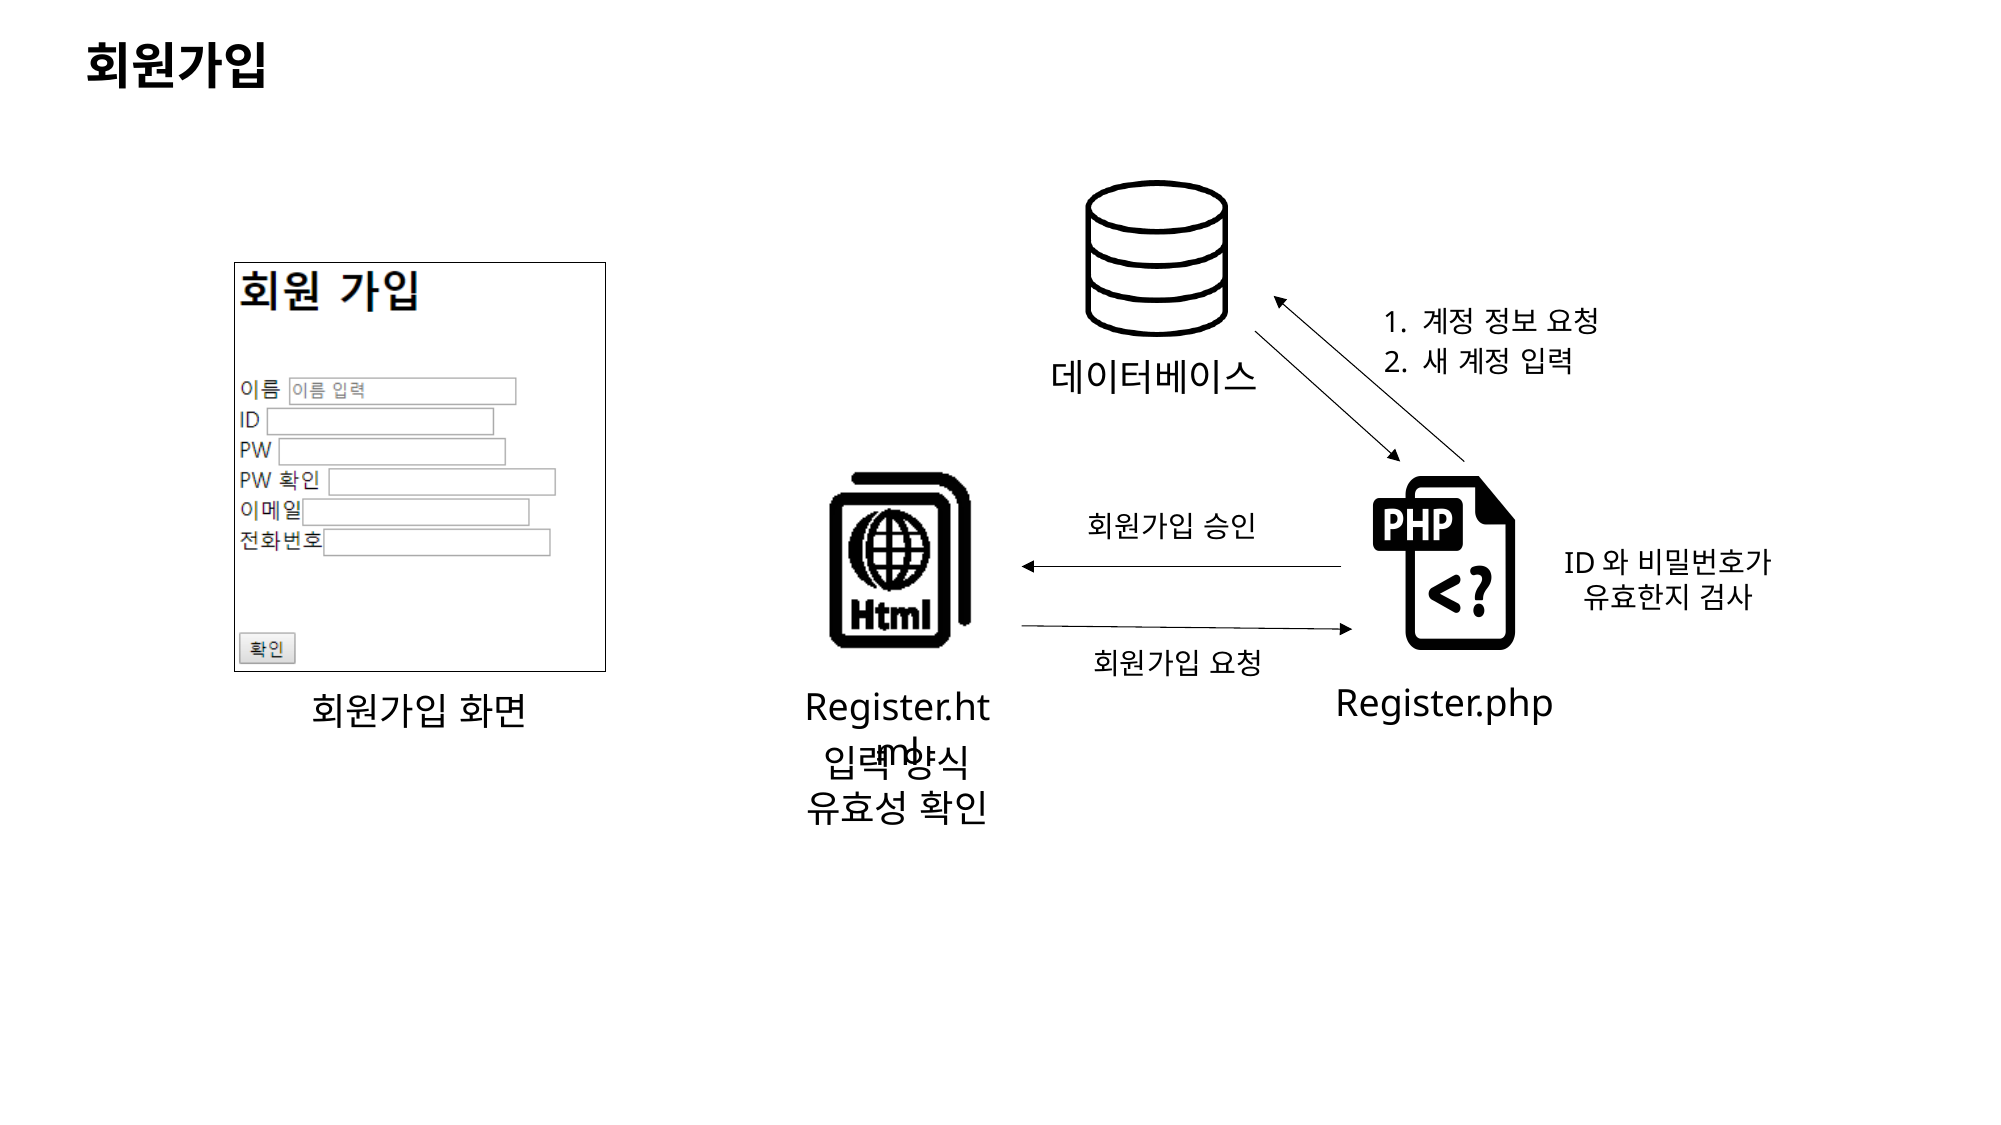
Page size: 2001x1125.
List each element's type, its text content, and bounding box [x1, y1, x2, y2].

text_box 회원가입 승인 [1054, 501, 1290, 551]
picture [234, 262, 606, 672]
picture [800, 463, 1001, 664]
text_box 2. 새 계정 입력 [1465, 335, 1600, 386]
picture [1372, 476, 1516, 651]
text_box Register.php [1316, 671, 1572, 732]
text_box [1273, 295, 1465, 462]
text_box Register.html [773, 675, 1022, 781]
text_box ID와 비밀번호가 유효한지 검사 [1544, 537, 1794, 622]
text_box 데이터베이스 [1015, 346, 1255, 406]
text_box 회원가입 요청 [1066, 637, 1290, 688]
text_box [1255, 331, 1401, 462]
text_box 회원가입 [0, 26, 403, 102]
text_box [1021, 625, 1353, 630]
picture [1078, 180, 1235, 337]
text_box 회원가입 화면 [258, 680, 581, 740]
text_box 입력 양식 유효성 확인 [781, 732, 1014, 837]
text_box 1. 계정 정보 요청 [1465, 295, 1623, 346]
